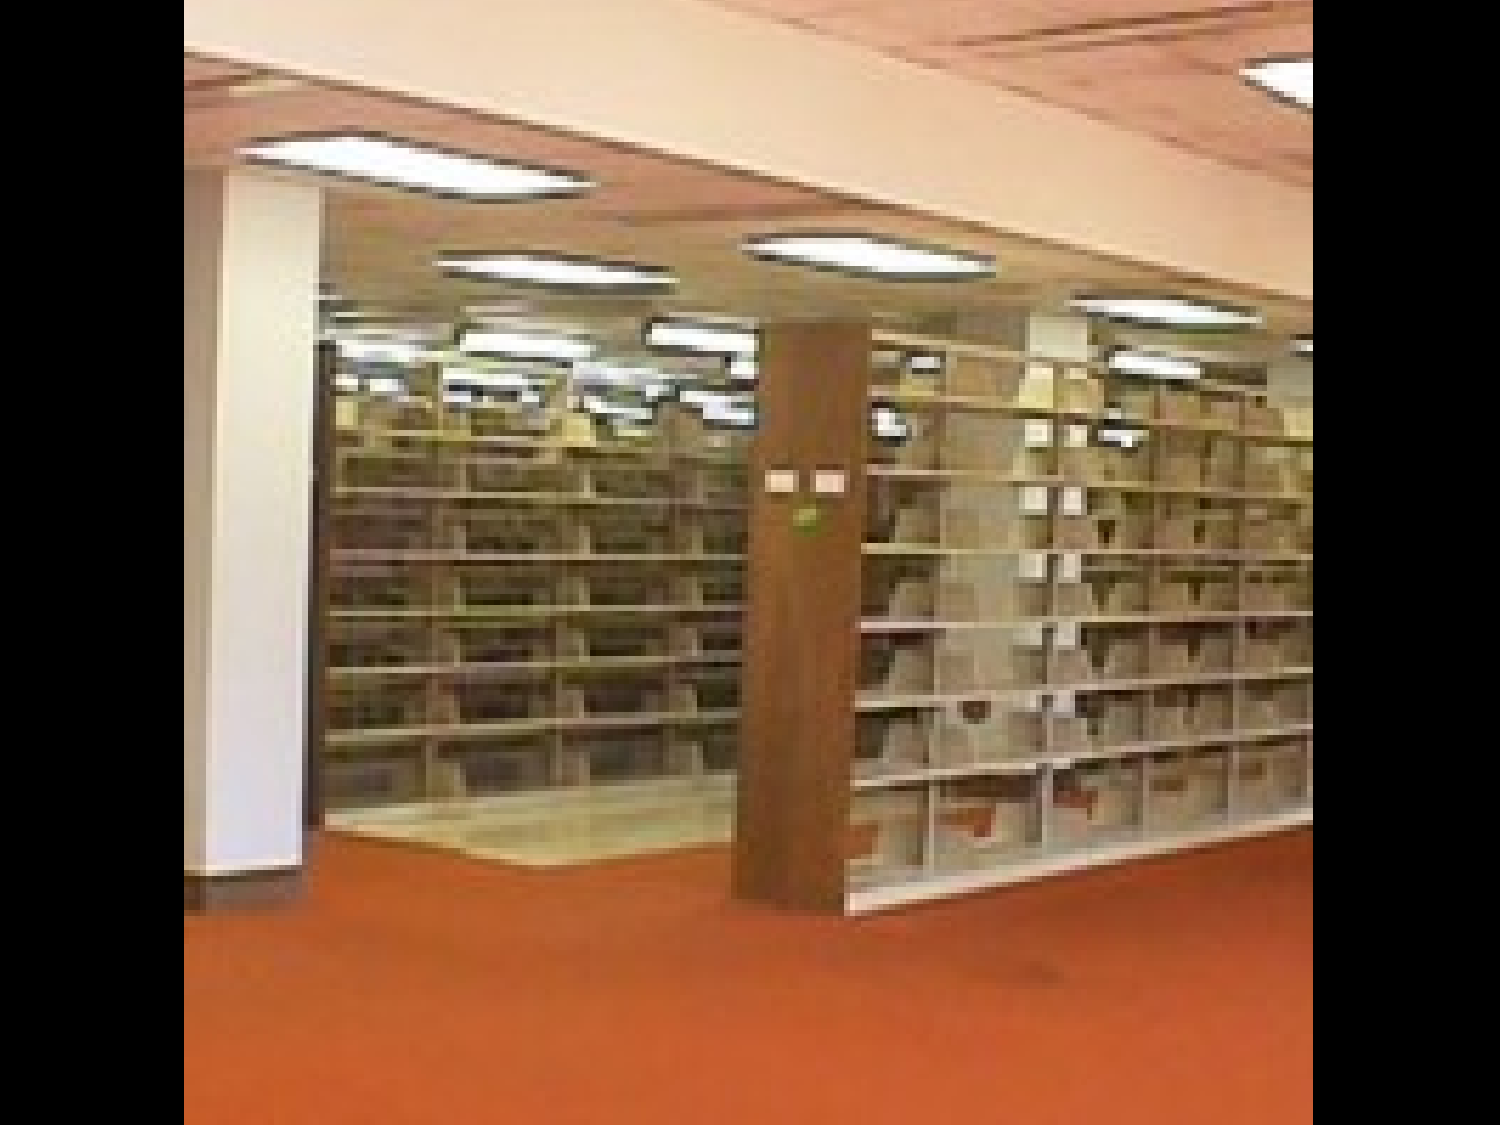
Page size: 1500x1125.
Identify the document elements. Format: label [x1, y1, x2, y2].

picture [184, 0, 1313, 1125]
